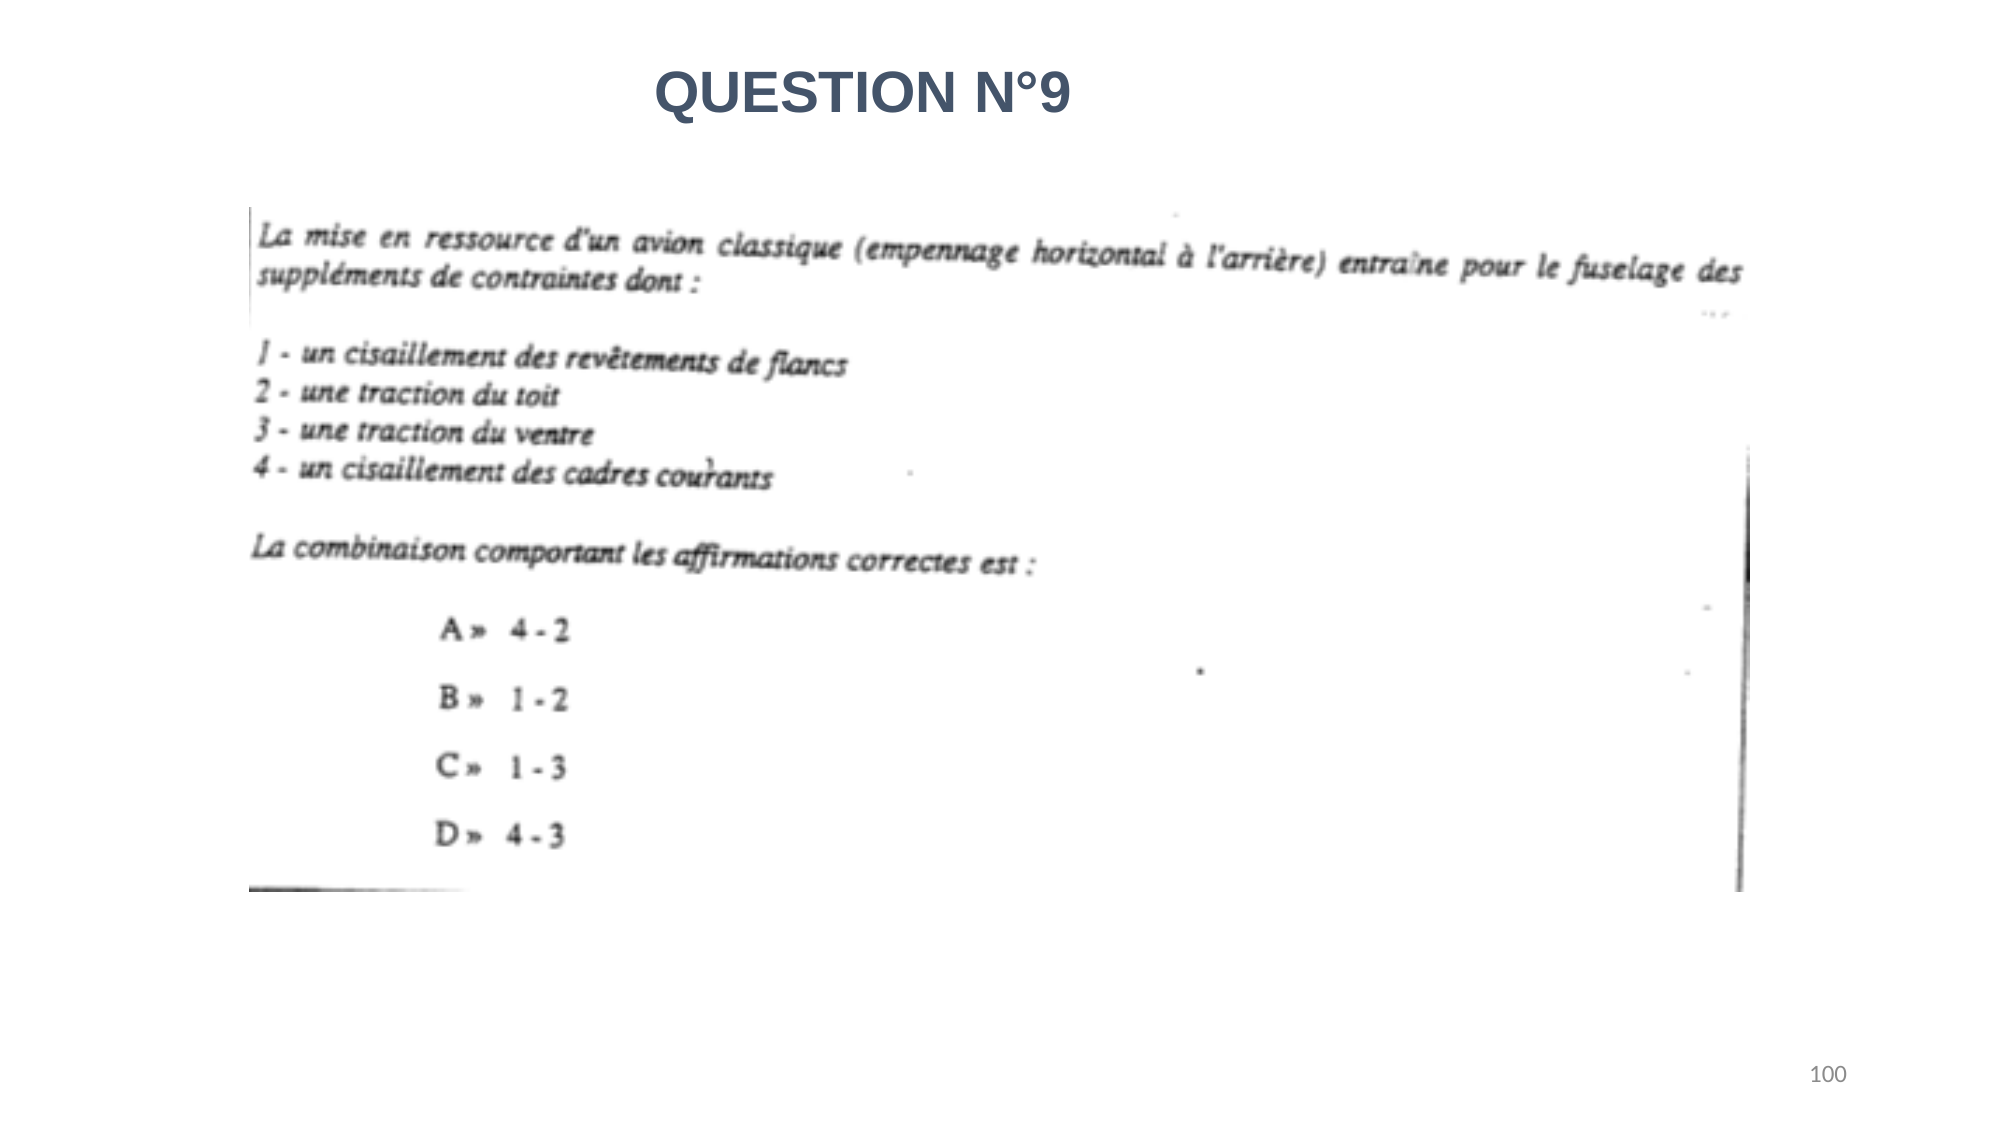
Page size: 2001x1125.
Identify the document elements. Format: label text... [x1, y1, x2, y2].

text_box QUESTION N°9 [639, 54, 1200, 133]
picture [249, 207, 1750, 892]
slide_number 100 [1412, 1042, 1863, 1103]
